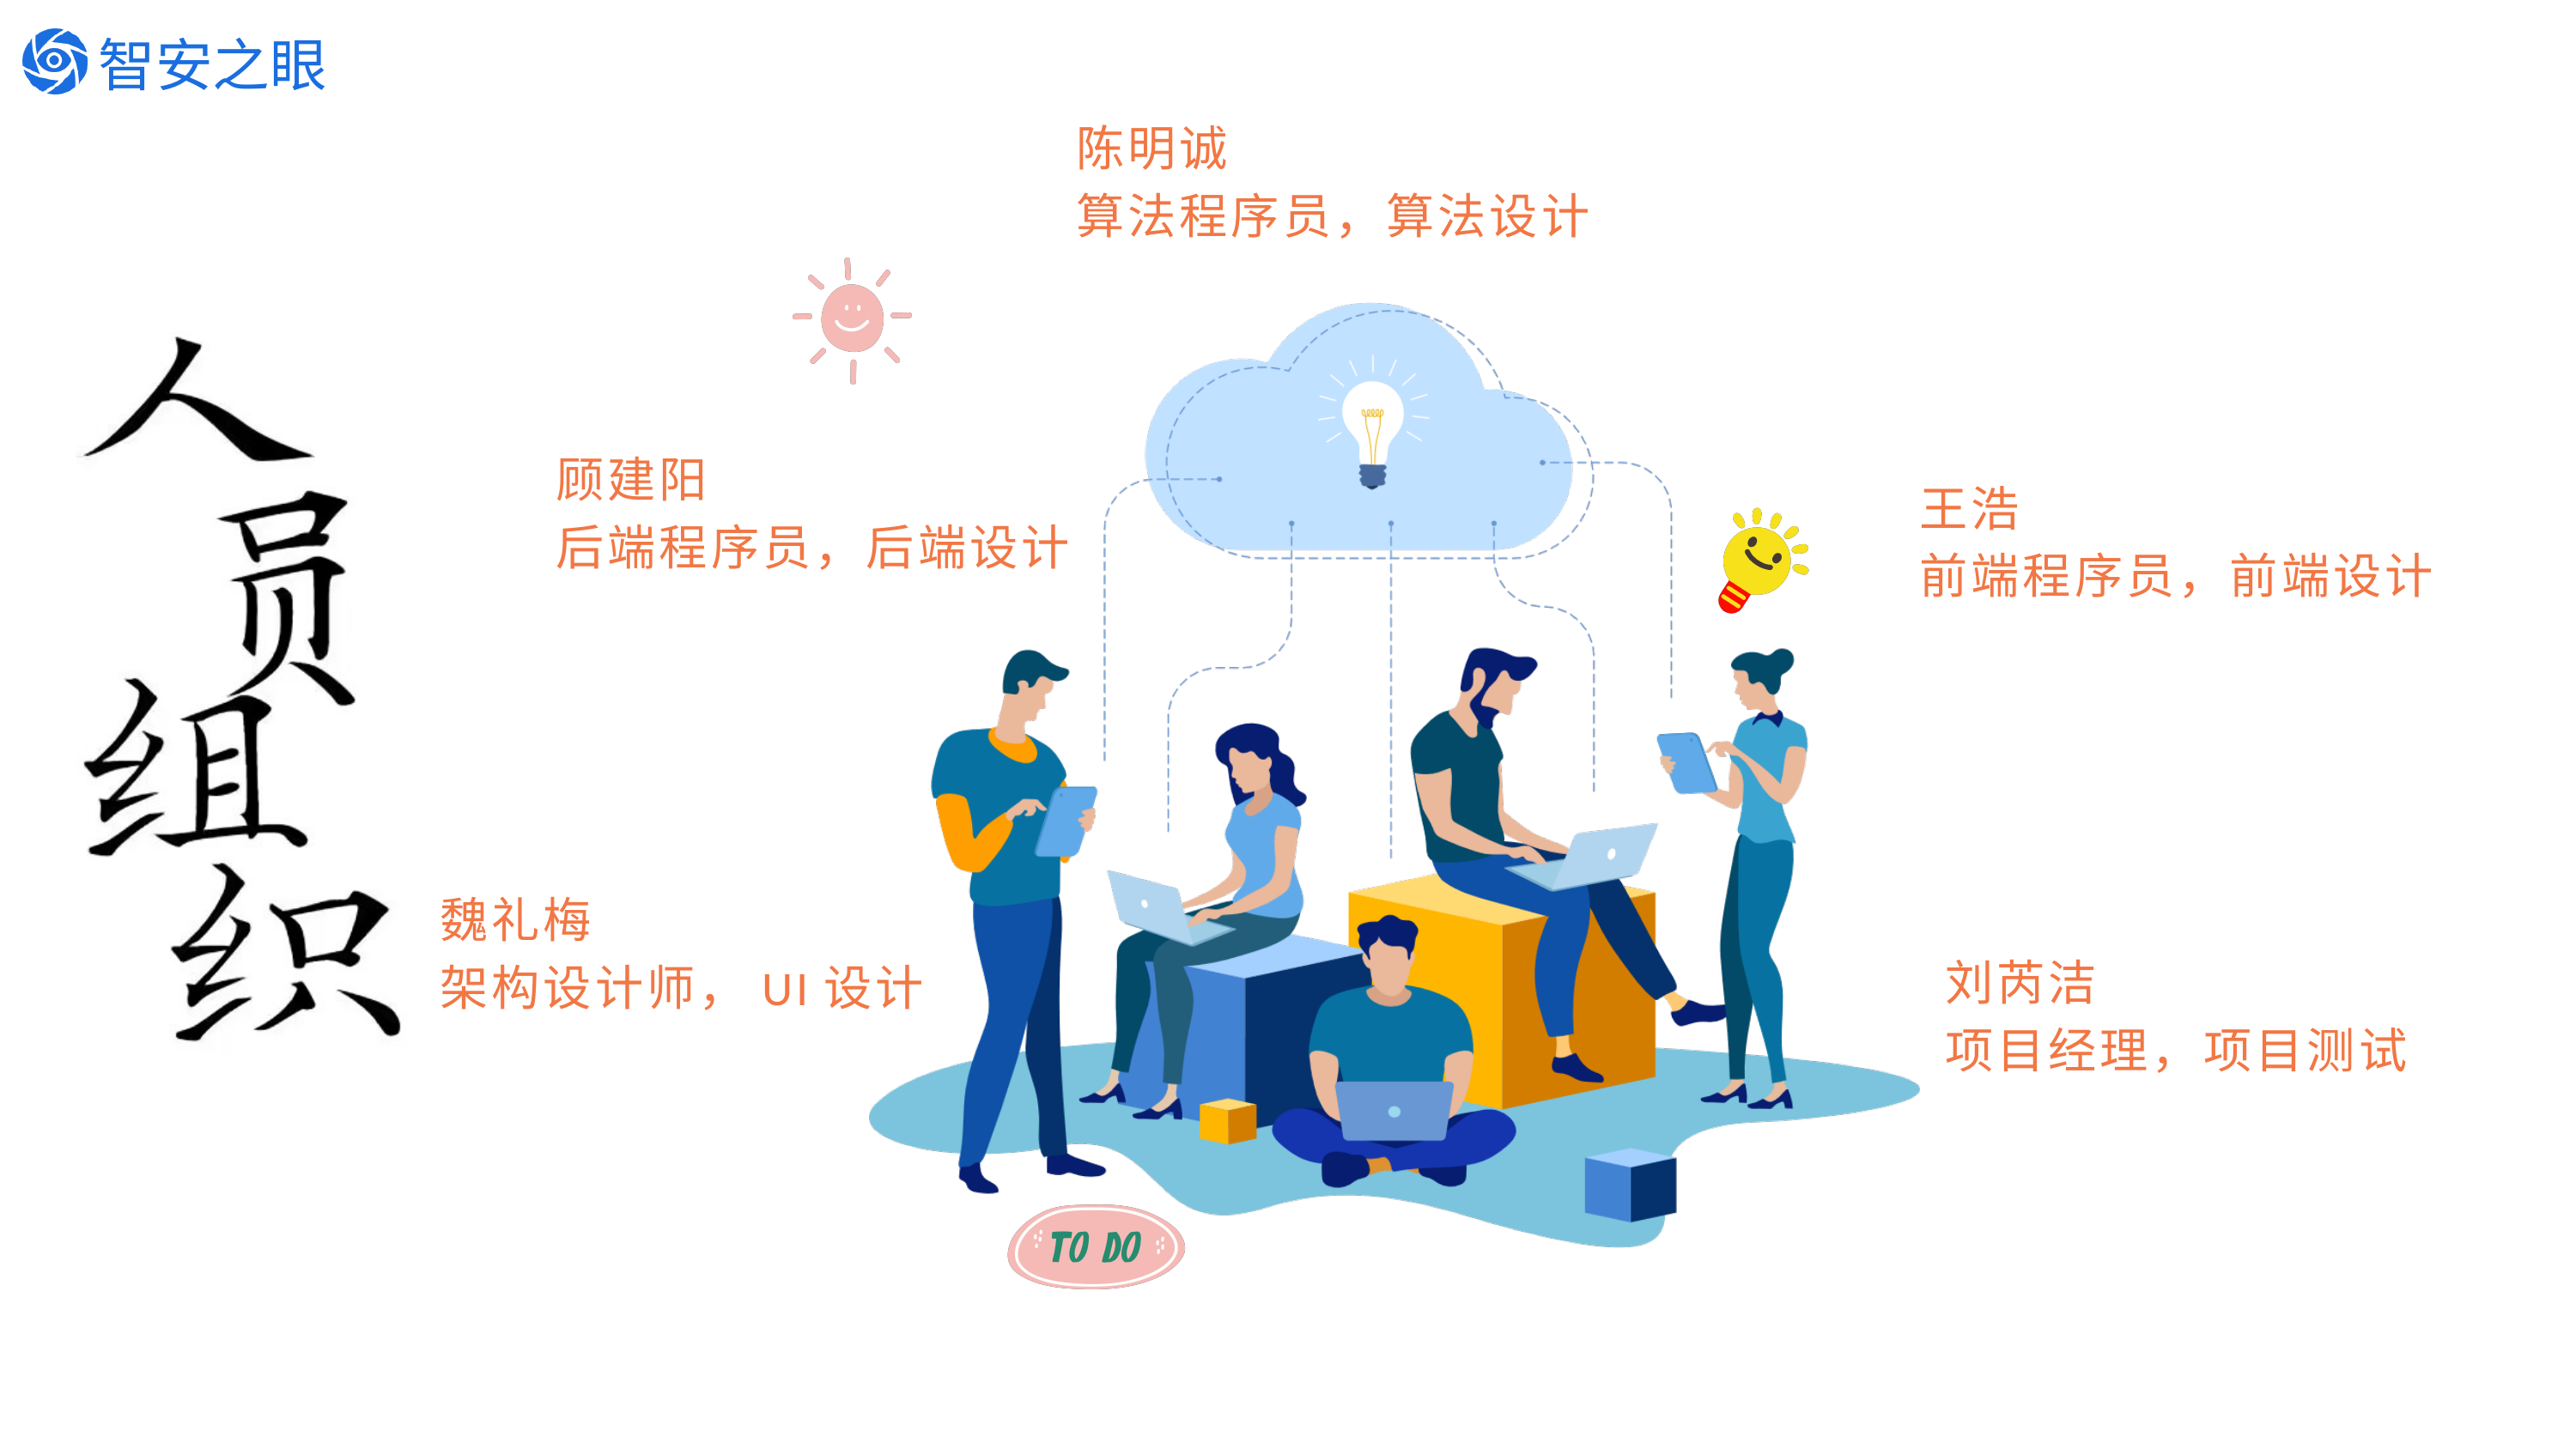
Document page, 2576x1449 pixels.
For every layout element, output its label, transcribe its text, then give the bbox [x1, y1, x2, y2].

picture [46, 269, 440, 1132]
text_box 王浩 前端程序员，前端设计 [1923, 468, 2576, 671]
picture [792, 257, 1920, 1290]
text_box 顾建阳 后端程序员，后端设计 [556, 440, 864, 575]
text_box 陈明诚 算法程序员，算法设计 [1076, 107, 1733, 244]
text_box 魏礼梅 架构设计师，UI设计 [446, 880, 864, 1016]
text_box 刘芮洁 项目经理，项目测试 [1945, 942, 2576, 1146]
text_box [21, 27, 397, 96]
